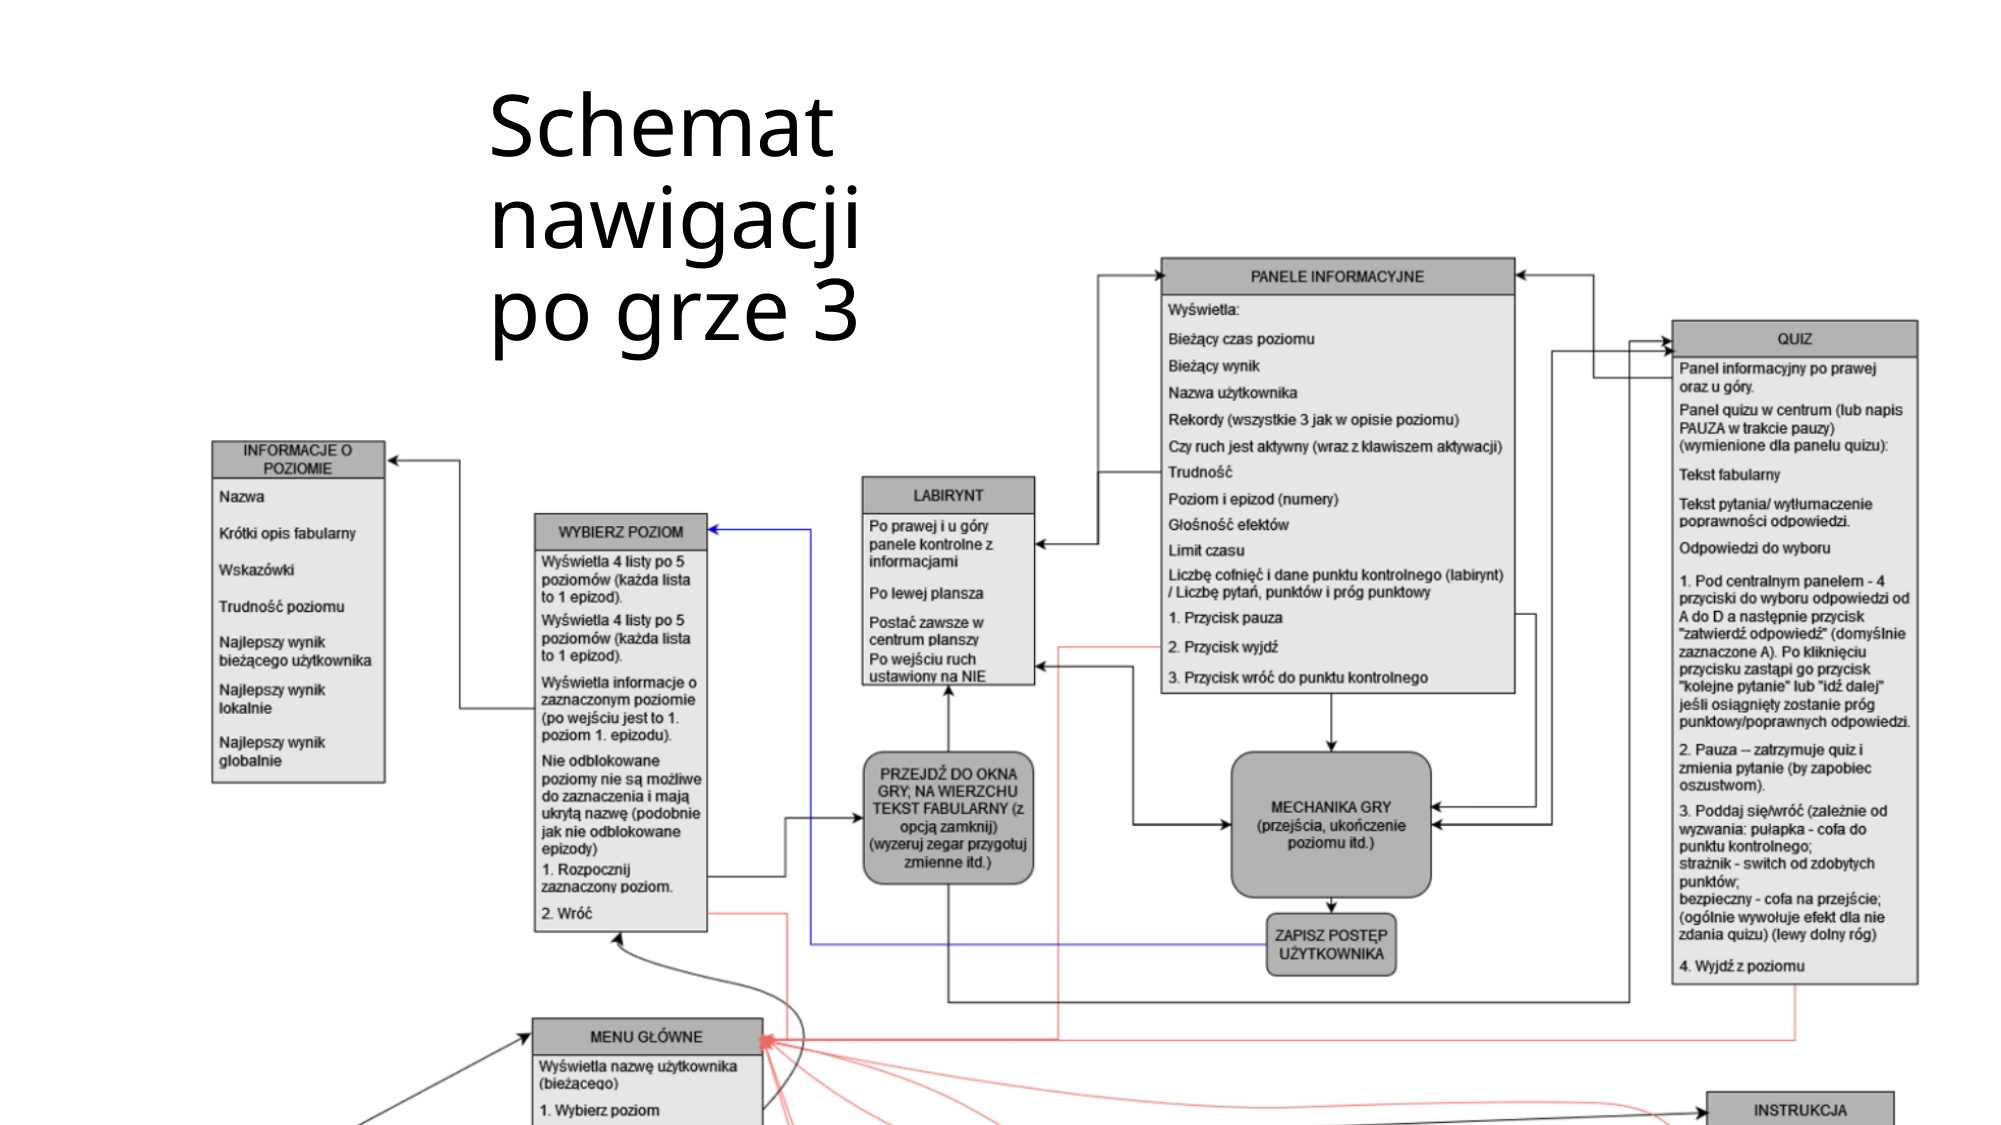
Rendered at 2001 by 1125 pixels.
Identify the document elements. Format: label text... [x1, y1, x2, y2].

text_box Schemat nawigacji po grze 3 [473, 50, 899, 219]
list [186, 219, 2000, 1125]
